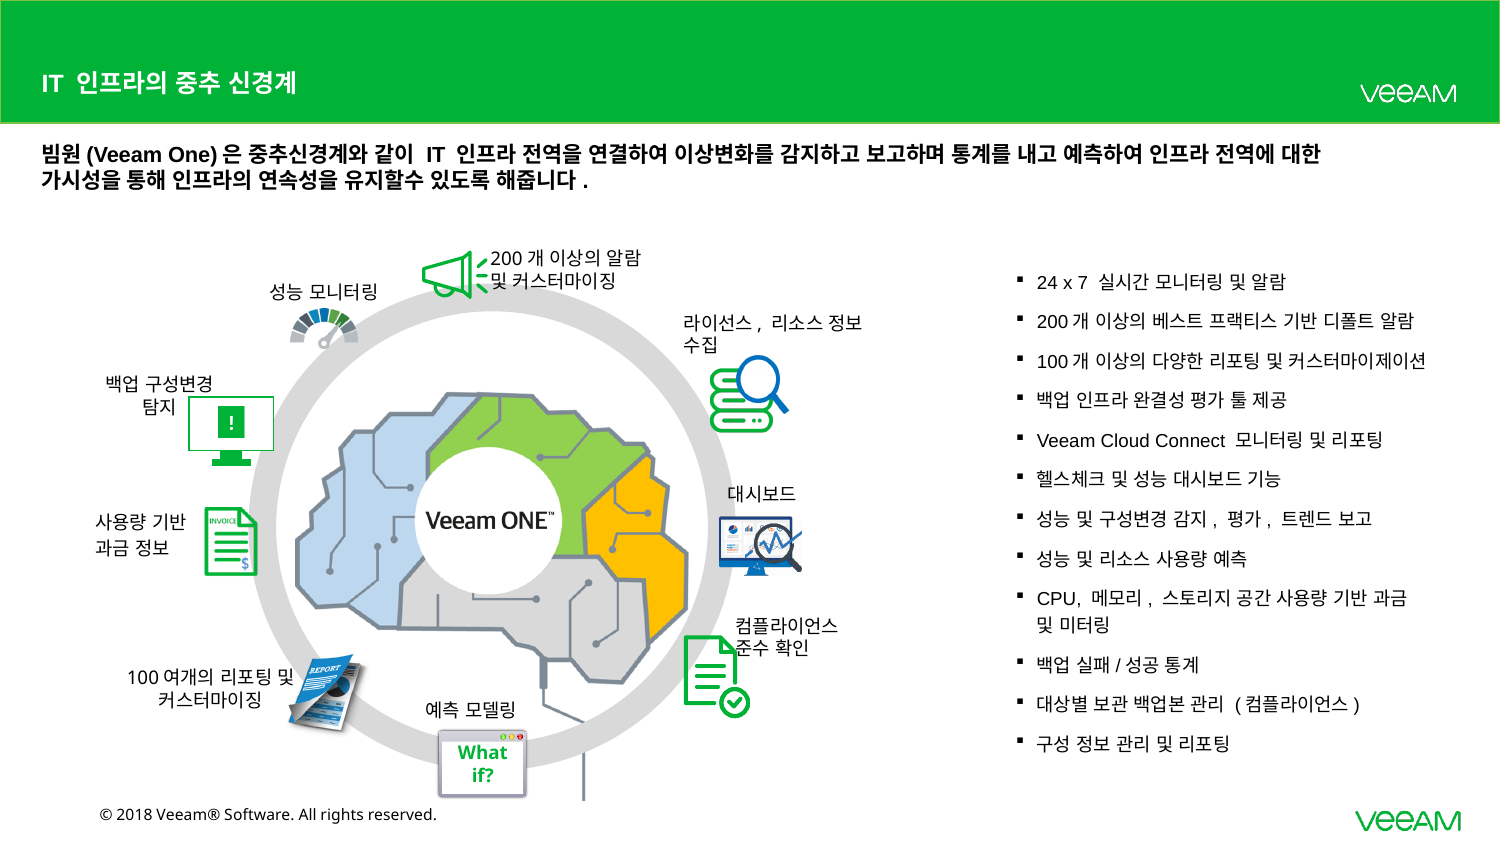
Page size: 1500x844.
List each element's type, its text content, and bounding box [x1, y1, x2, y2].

list 24 x 7 실시간 모니터링 및 알람 200개 이상의 베스트 프랙티스 기반 디폴트 알람 100개 이상의 다양한 리포팅 및 커스터마이제이션 백업 인프라 완결성 평가 툴 제공 Veeam Cloud Connect 모니터링 및 리포팅 헬스체크 및 성능 대시보드 기능 성능 및 구성변경 감지, 평가, 트렌드 보고 성능 및 리소스 사용량 예측 CPU, 메모리, 스토리지 공간 사용량 기반 과금 및 미터링 백업 실패/성공 통계 대상별 보관 백업본 관리 (컴플라이언스) 구성 정보 관리 및 리포팅 [1000, 221, 1444, 800]
text_box 백업 구성변경 탐지 [92, 368, 228, 423]
title IT 인프라의 중추 신경계 [26, 66, 913, 102]
text_box 대시보드 [718, 478, 806, 510]
picture [281, 391, 750, 801]
picture [1352, 805, 1464, 837]
text_box 100여개의 리포팅 및 커스터마이징 [110, 661, 281, 716]
picture [1352, 75, 1464, 111]
list 빔원(Veeam One)은 중추신경계와 같이 IT 인프라 전역을 연결하여 이상변화를 감지하고 보고하며 통계를 내고 예측하여 인프라 전역에 대한 가시성을 통해 인프라의 연속성을 유지할수 있도록 해줍니다. [26, 132, 1356, 266]
picture [421, 250, 489, 299]
picture [290, 308, 358, 349]
text_box 사용량 기반 과금 정보 [91, 506, 204, 564]
picture [709, 355, 790, 433]
text_box 라이선스, 리소스 정보 수집 [679, 306, 872, 361]
text_box [248, 293, 737, 651]
picture [717, 516, 802, 576]
text_box 컴플라이언스 준수 확인 [731, 610, 862, 664]
text_box 200개 이상의 알람 및 커스터마이징 [486, 242, 660, 297]
picture [188, 396, 274, 466]
picture [204, 507, 258, 581]
text_box 성능 모니터링 [250, 275, 398, 308]
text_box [435, 727, 529, 800]
